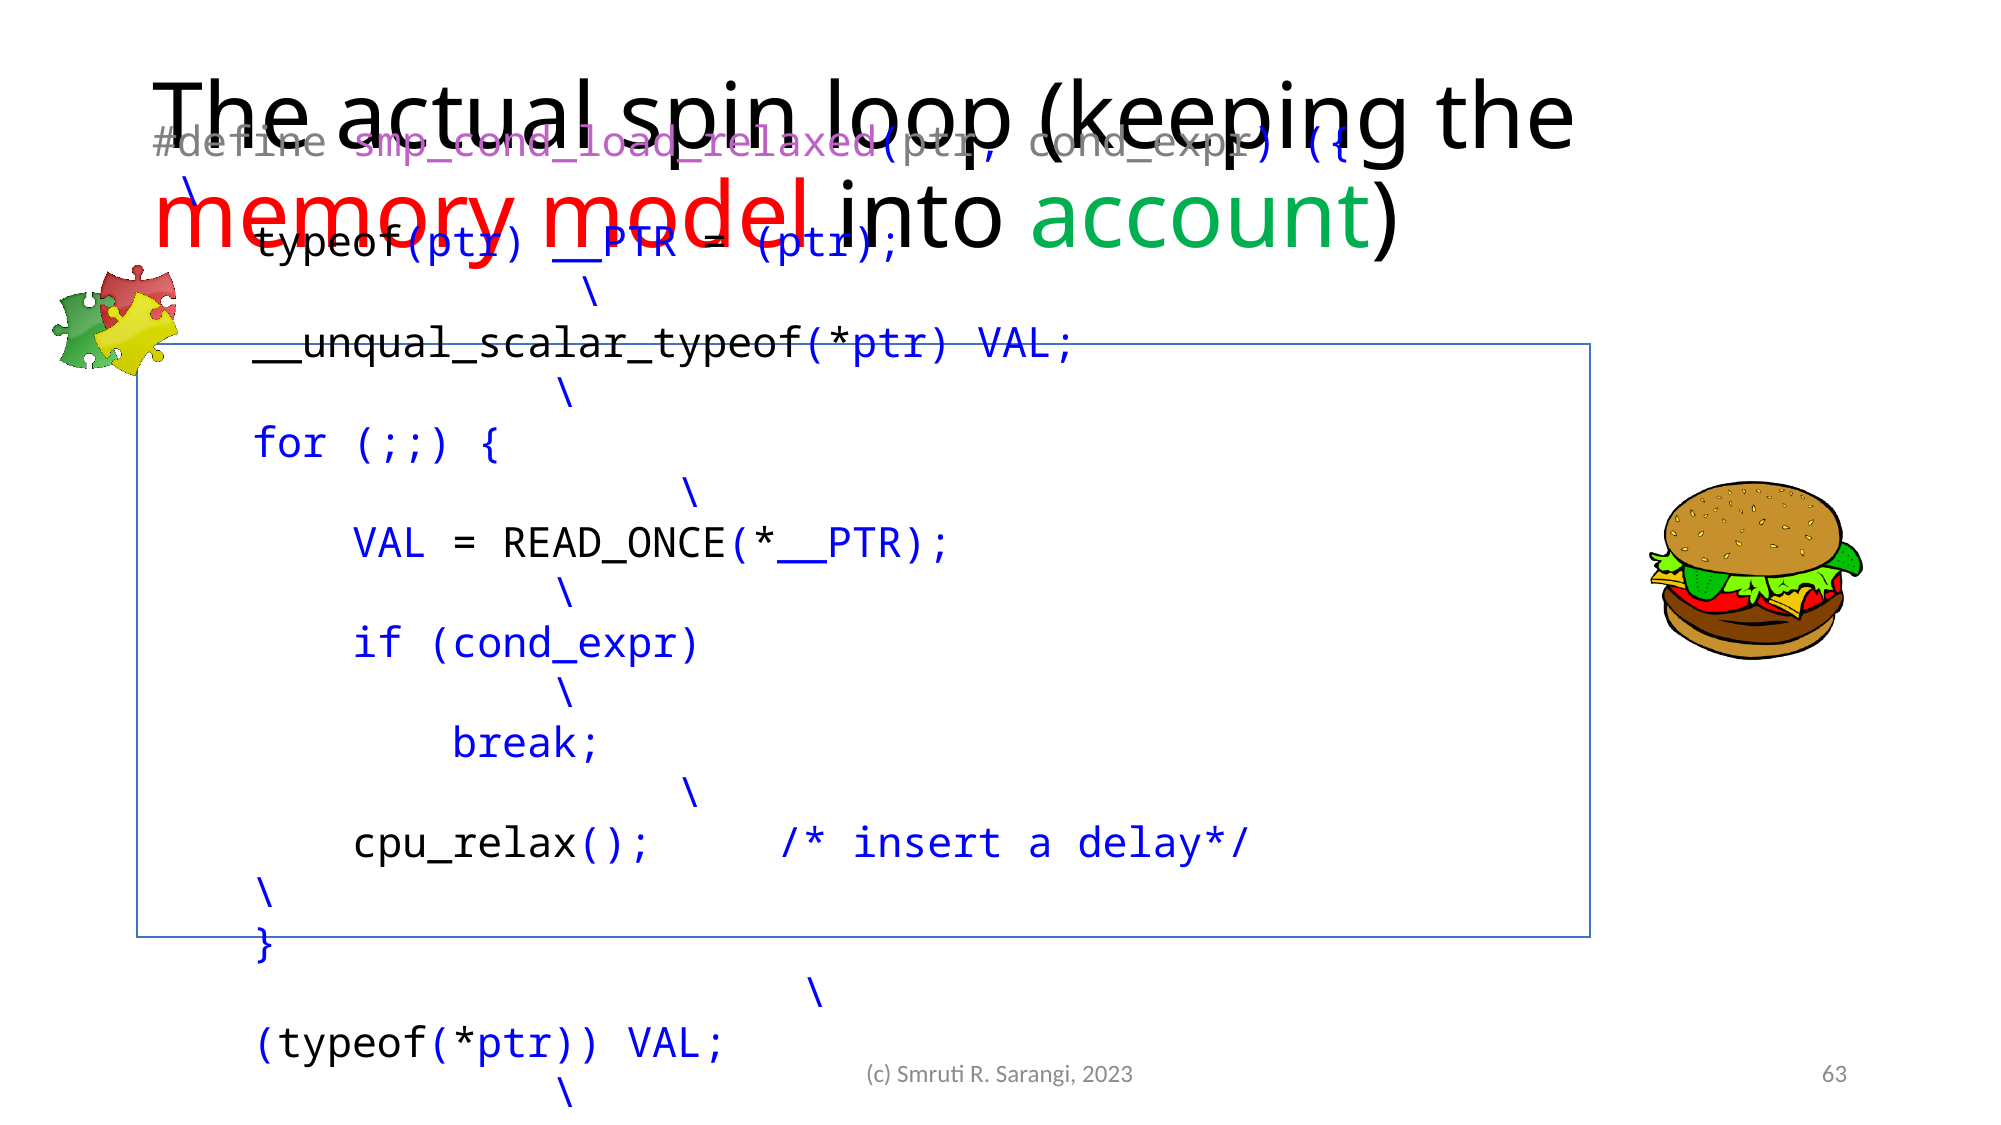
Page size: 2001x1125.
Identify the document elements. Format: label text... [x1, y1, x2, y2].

footer (c) Smruti R. Sarangi, 2023 [662, 1042, 1338, 1103]
picture [1649, 481, 1863, 660]
picture [51, 263, 178, 377]
slide_number 63 [1412, 1042, 1863, 1103]
text_box #define smp_cond_load_relaxed(ptr, cond_expr) ({ \ typeof(ptr) __PTR = (ptr); \ __unqual_scalar_typeof(*ptr) VAL; \ for (;;) { \ VAL = READ_ONCE(*__PTR); \ if (cond_expr) \ break; \ cpu_relax(); /* insert a delay*/ \ } \ (typeof(*ptr)) VAL; \ }) [136, 343, 1591, 938]
title The actual spin loop (keeping the memory model into account) [137, 59, 1863, 278]
